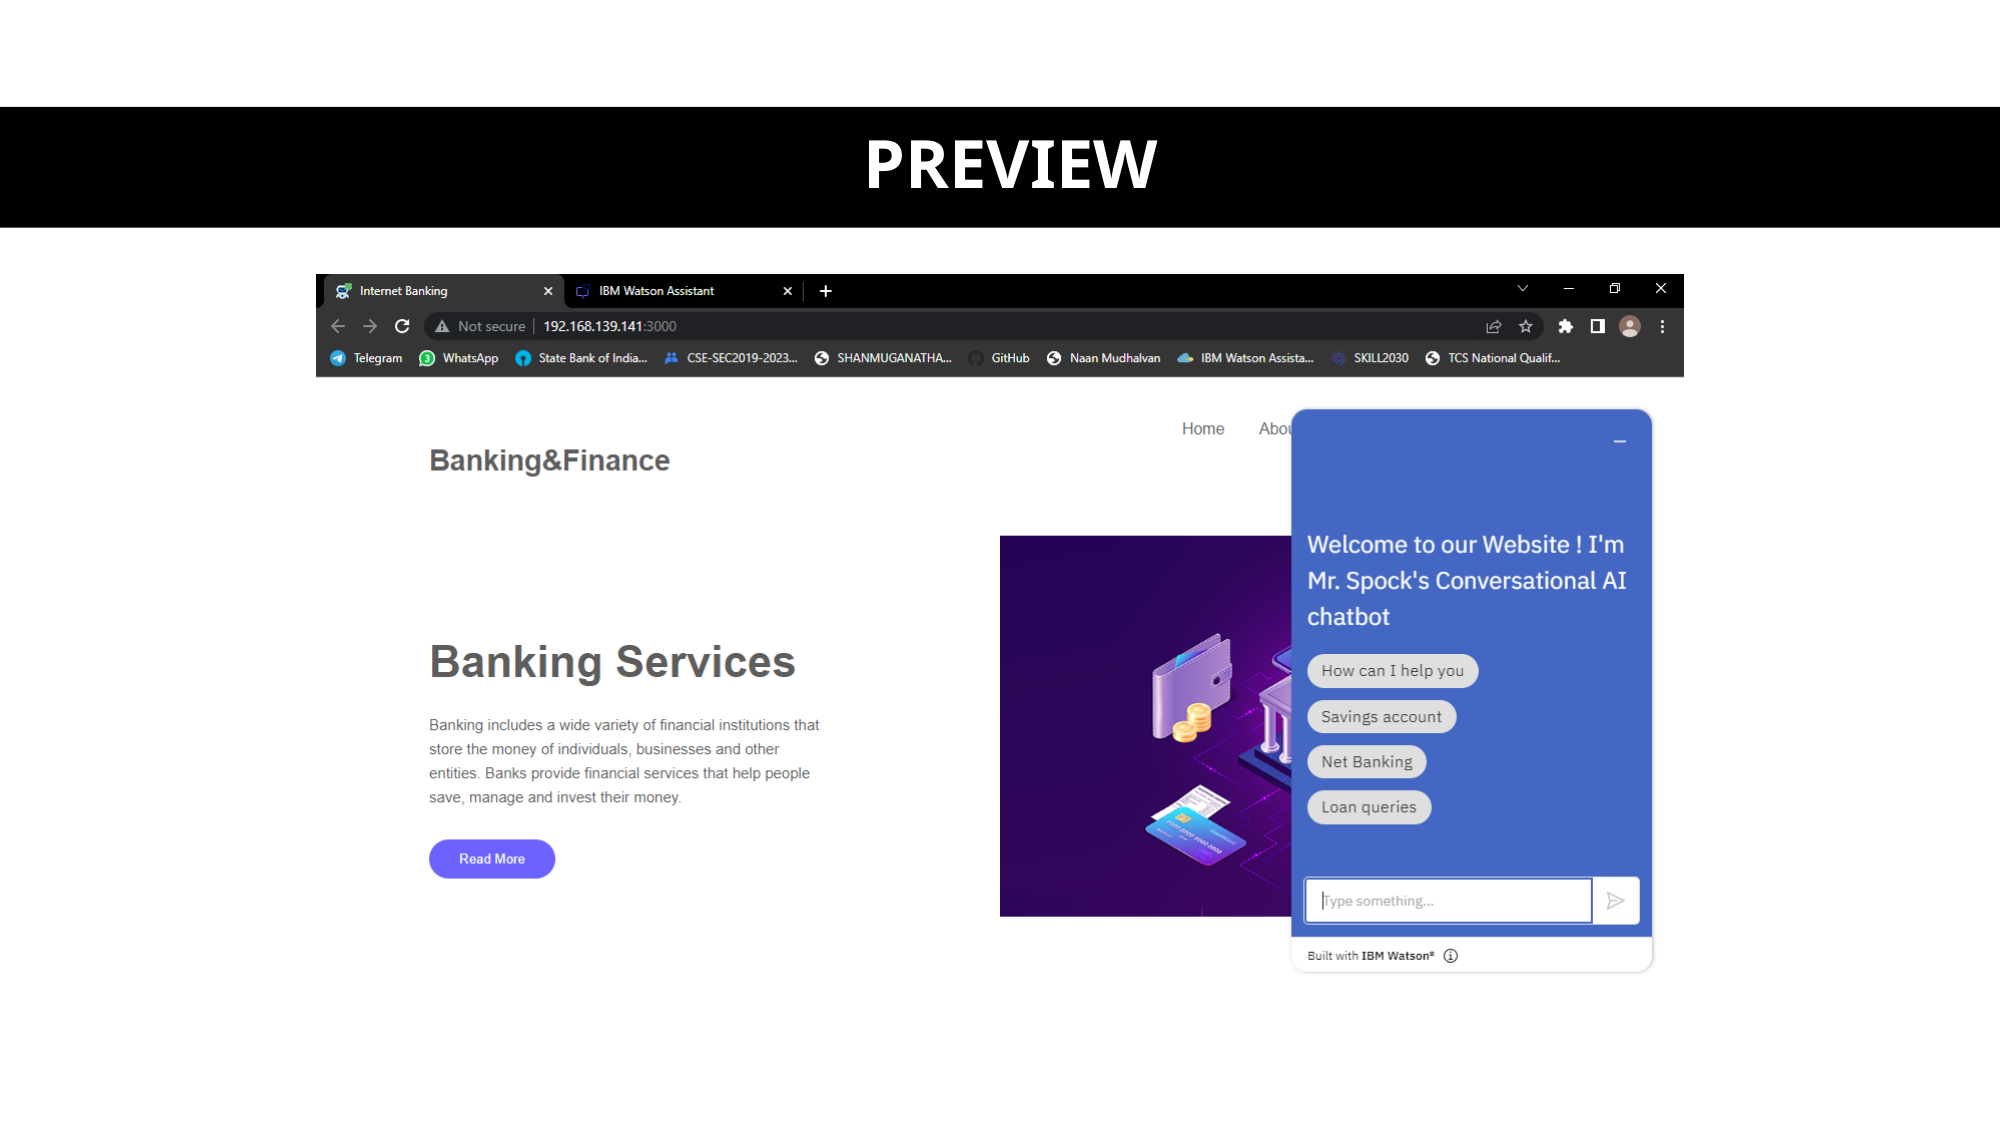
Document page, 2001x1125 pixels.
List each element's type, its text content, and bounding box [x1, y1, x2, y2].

text_box [0, 106, 2000, 229]
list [316, 274, 1684, 996]
title PREVIEW [91, 105, 1931, 228]
